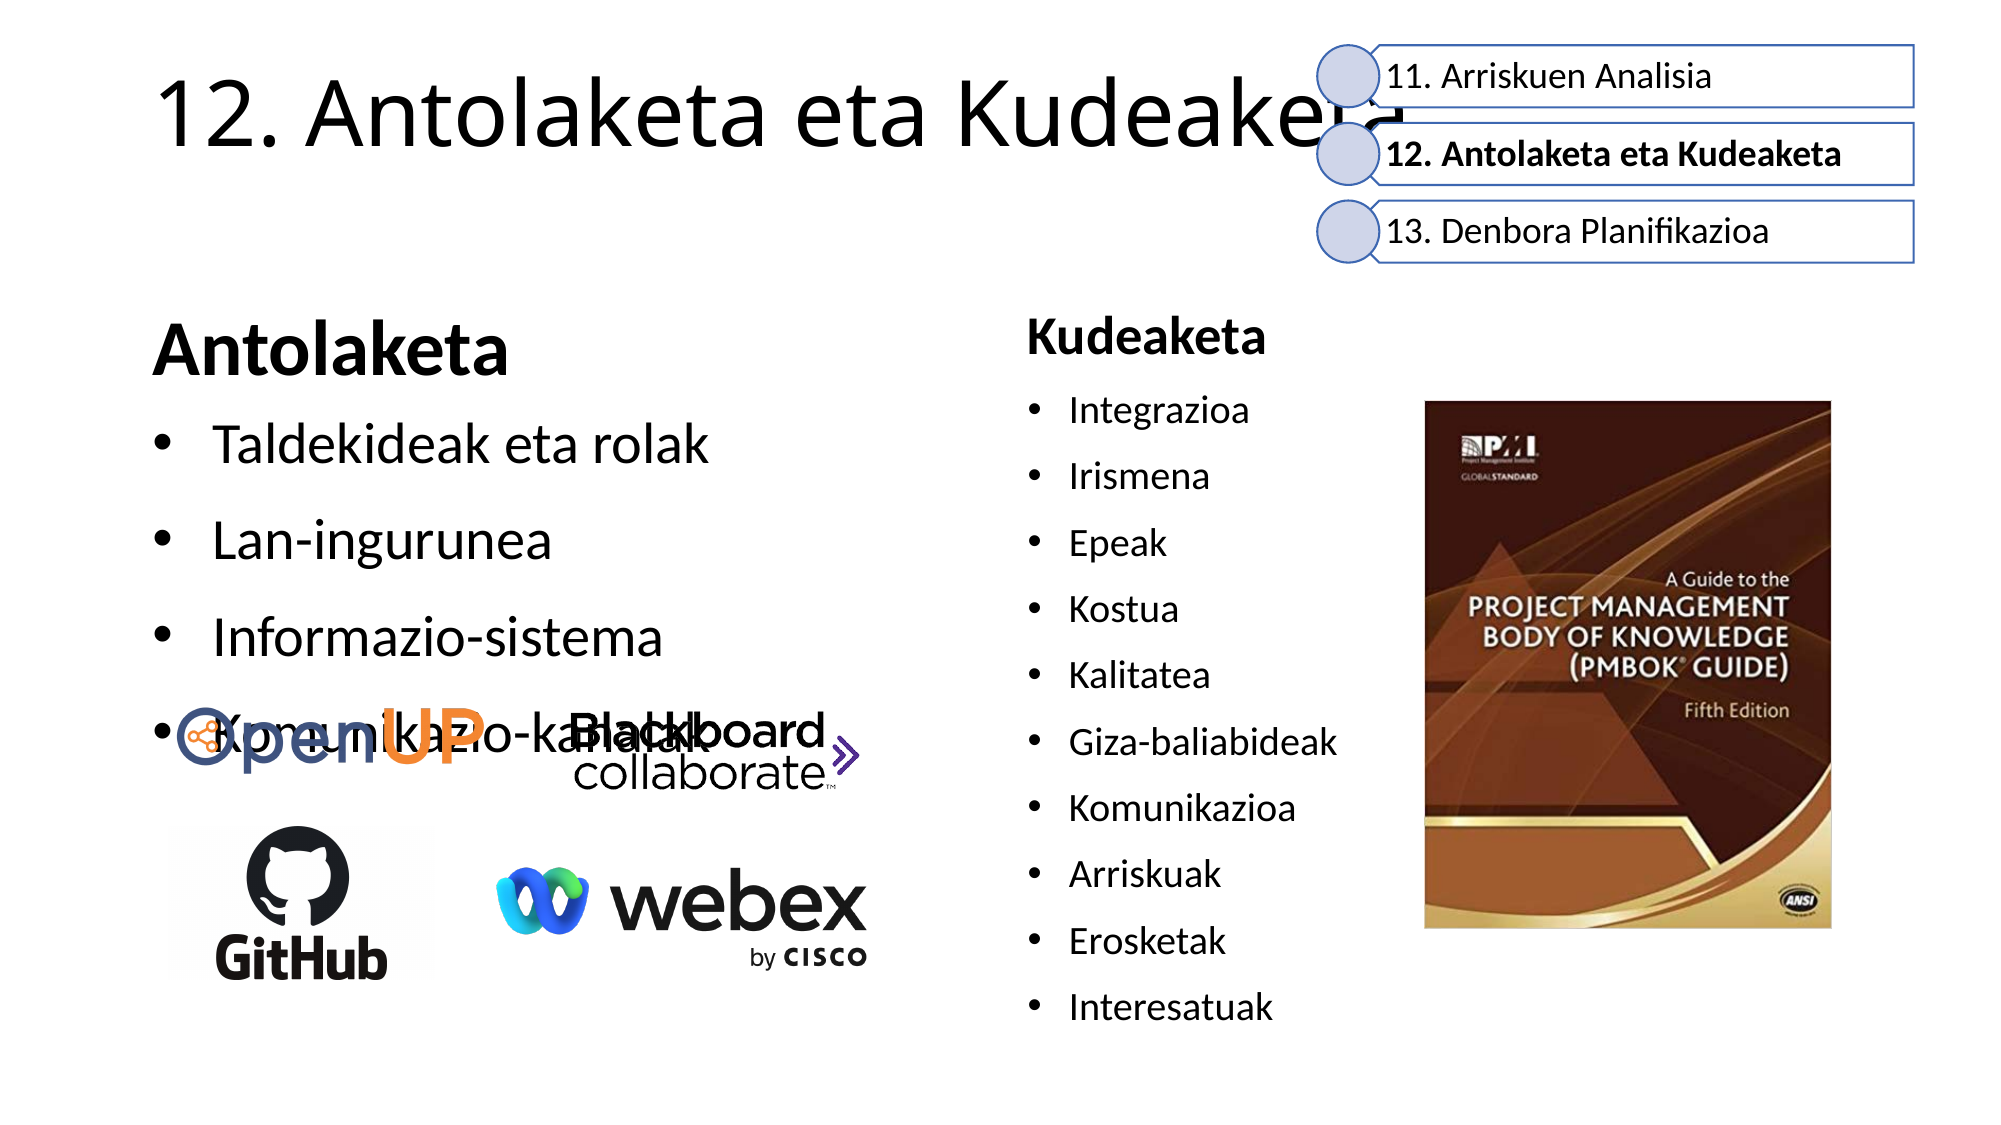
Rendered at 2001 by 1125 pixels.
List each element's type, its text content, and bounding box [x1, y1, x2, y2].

picture [496, 867, 867, 971]
list Antolaketa Taldekideak eta rolak Lan-ingurunea Informazio-sistema Komunikazio-kanalak [137, 299, 988, 1014]
picture [559, 690, 865, 815]
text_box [1190, 45, 2000, 263]
picture [157, 690, 497, 798]
picture [1424, 400, 1832, 929]
list Kudeaketa Integrazioa Irismena Epeak Kostua Kalitatea Giza-baliabideak Komunikazioa Arriskuak Erosketak Interesatuak [1012, 299, 1863, 1044]
title 12. Antolaketa eta Kudeaketa [137, 59, 1863, 278]
picture [168, 826, 435, 981]
